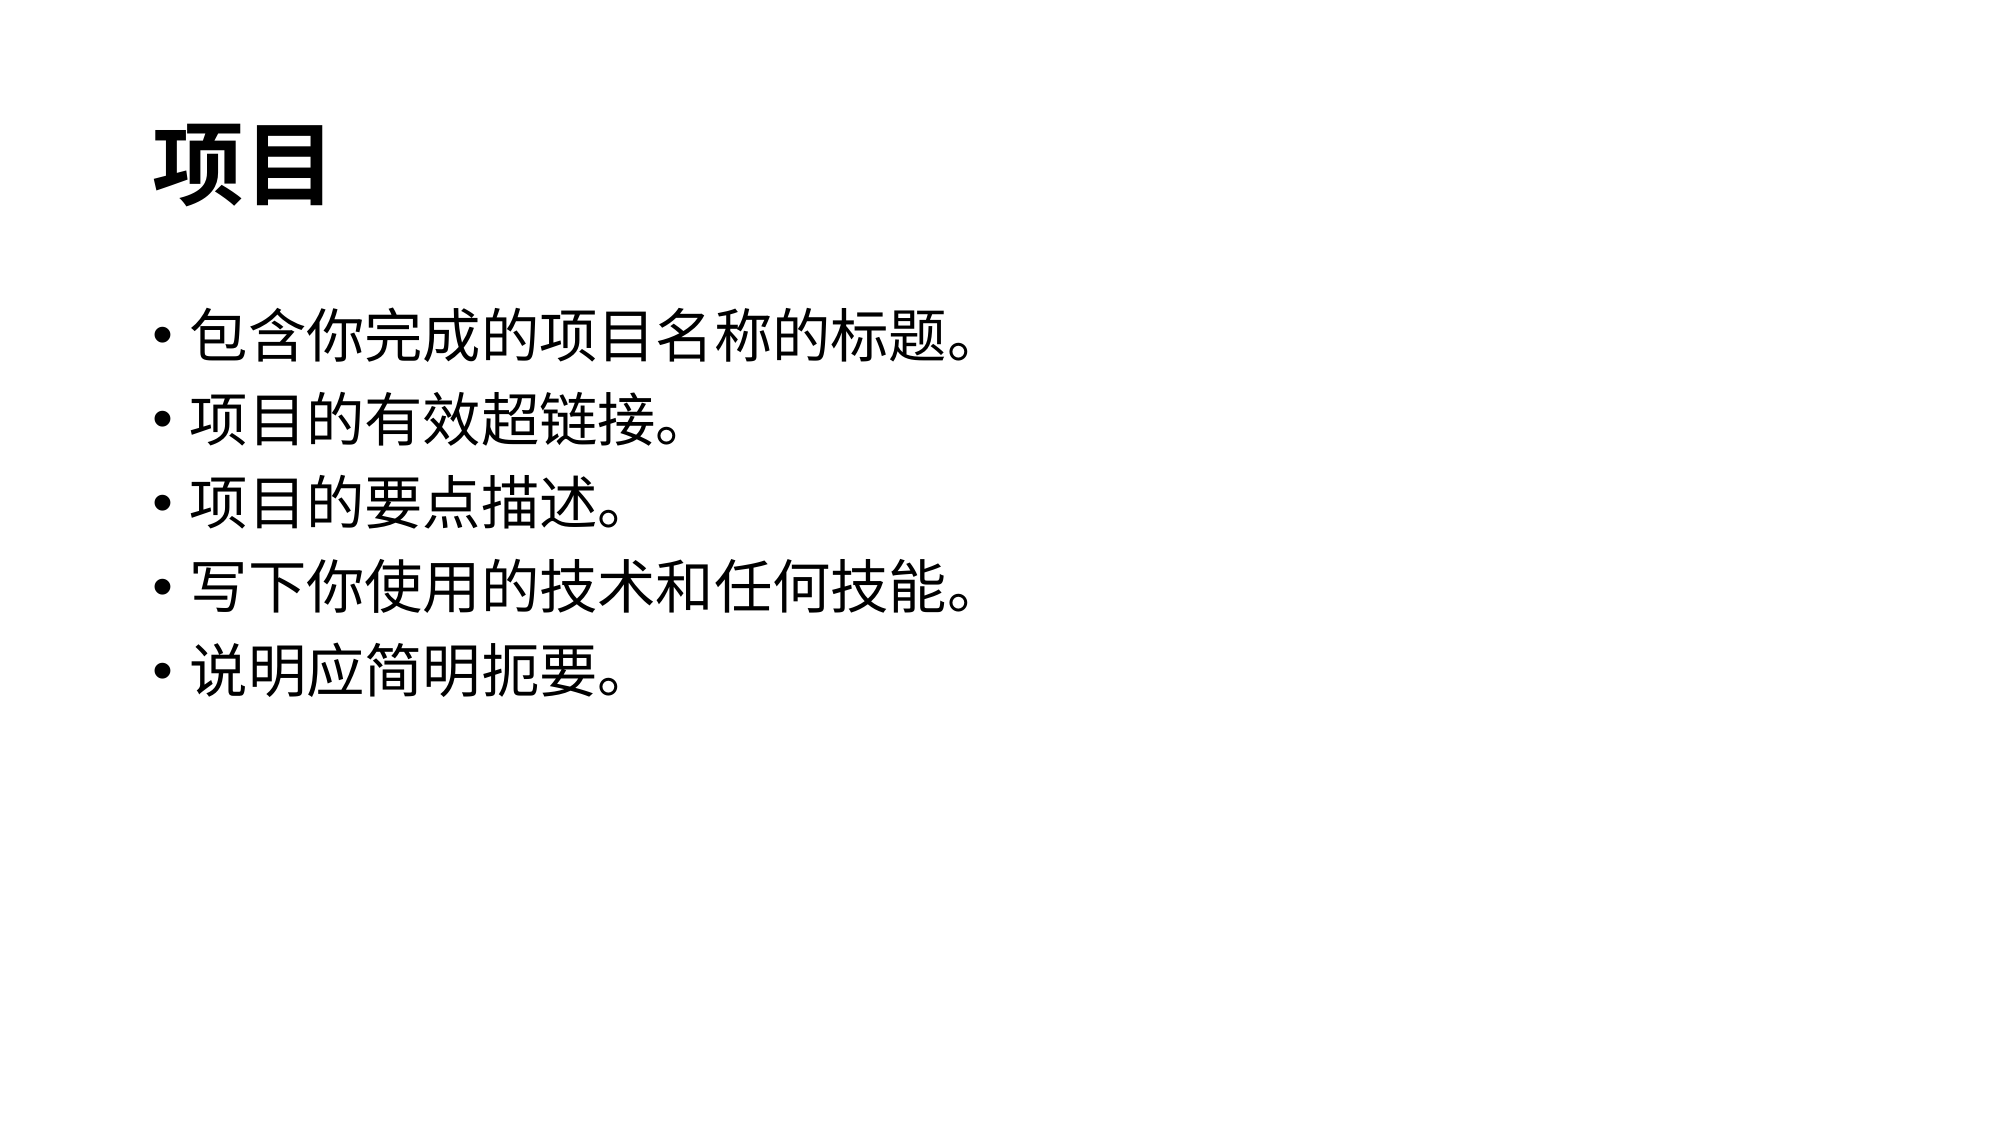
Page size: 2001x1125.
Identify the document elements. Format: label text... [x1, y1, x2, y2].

list 包含你完成的项目名称的标题。 项目的有效超链接。 项目的要点描述。 写下你使用的技术和任何技能。 说明应简明扼要。 [137, 299, 1863, 1014]
title 项目 [137, 59, 1863, 278]
